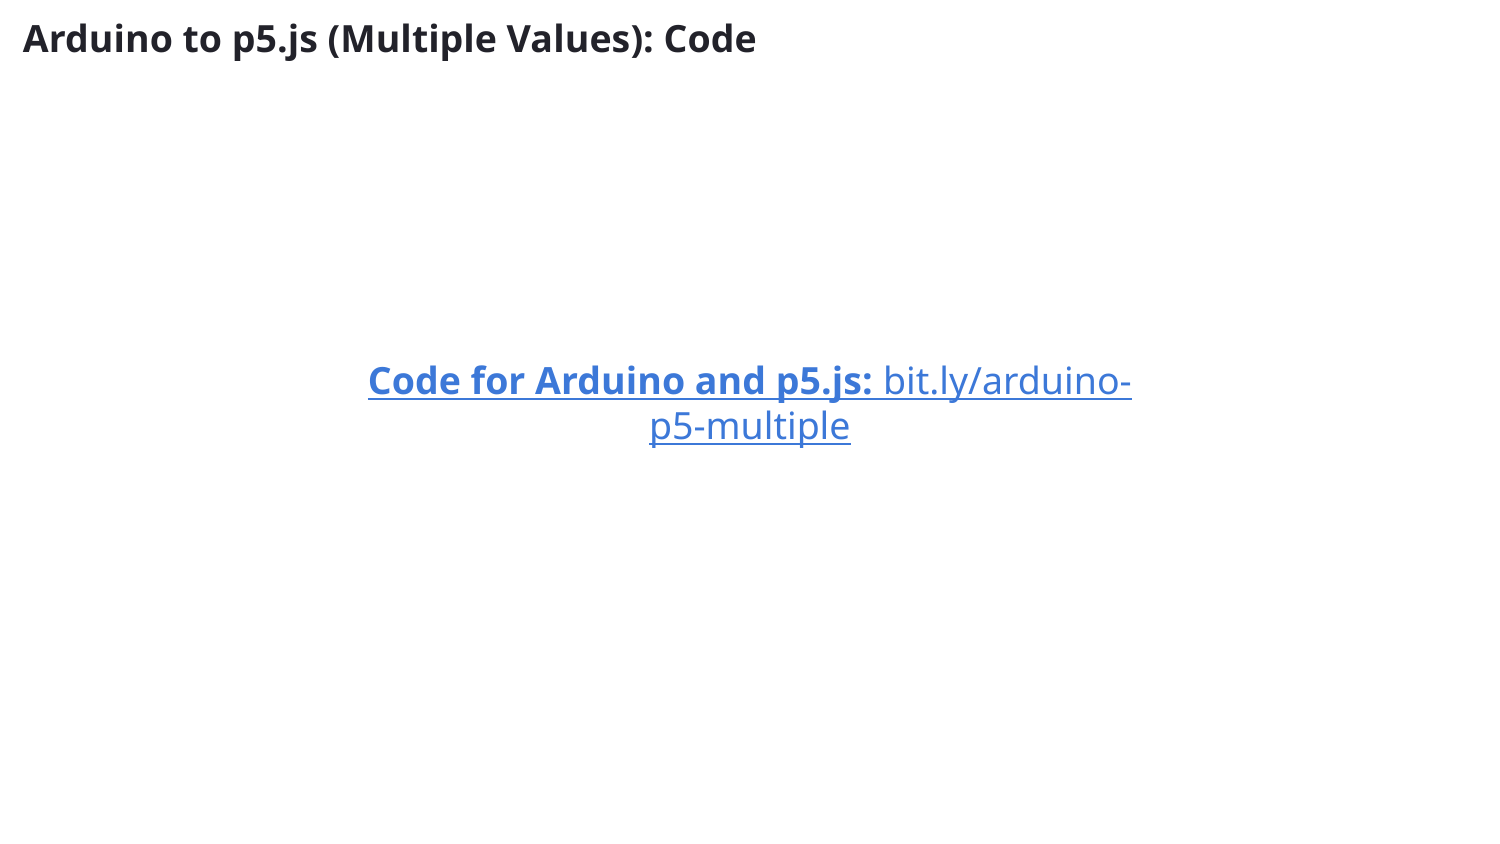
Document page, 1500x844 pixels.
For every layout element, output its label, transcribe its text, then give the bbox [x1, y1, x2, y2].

text_box Code for Arduino and p5.js: bit.ly/arduino-p5-multiple [342, 369, 1158, 435]
title Arduino to p5.js (Multiple Values): Code [7, 0, 1406, 94]
